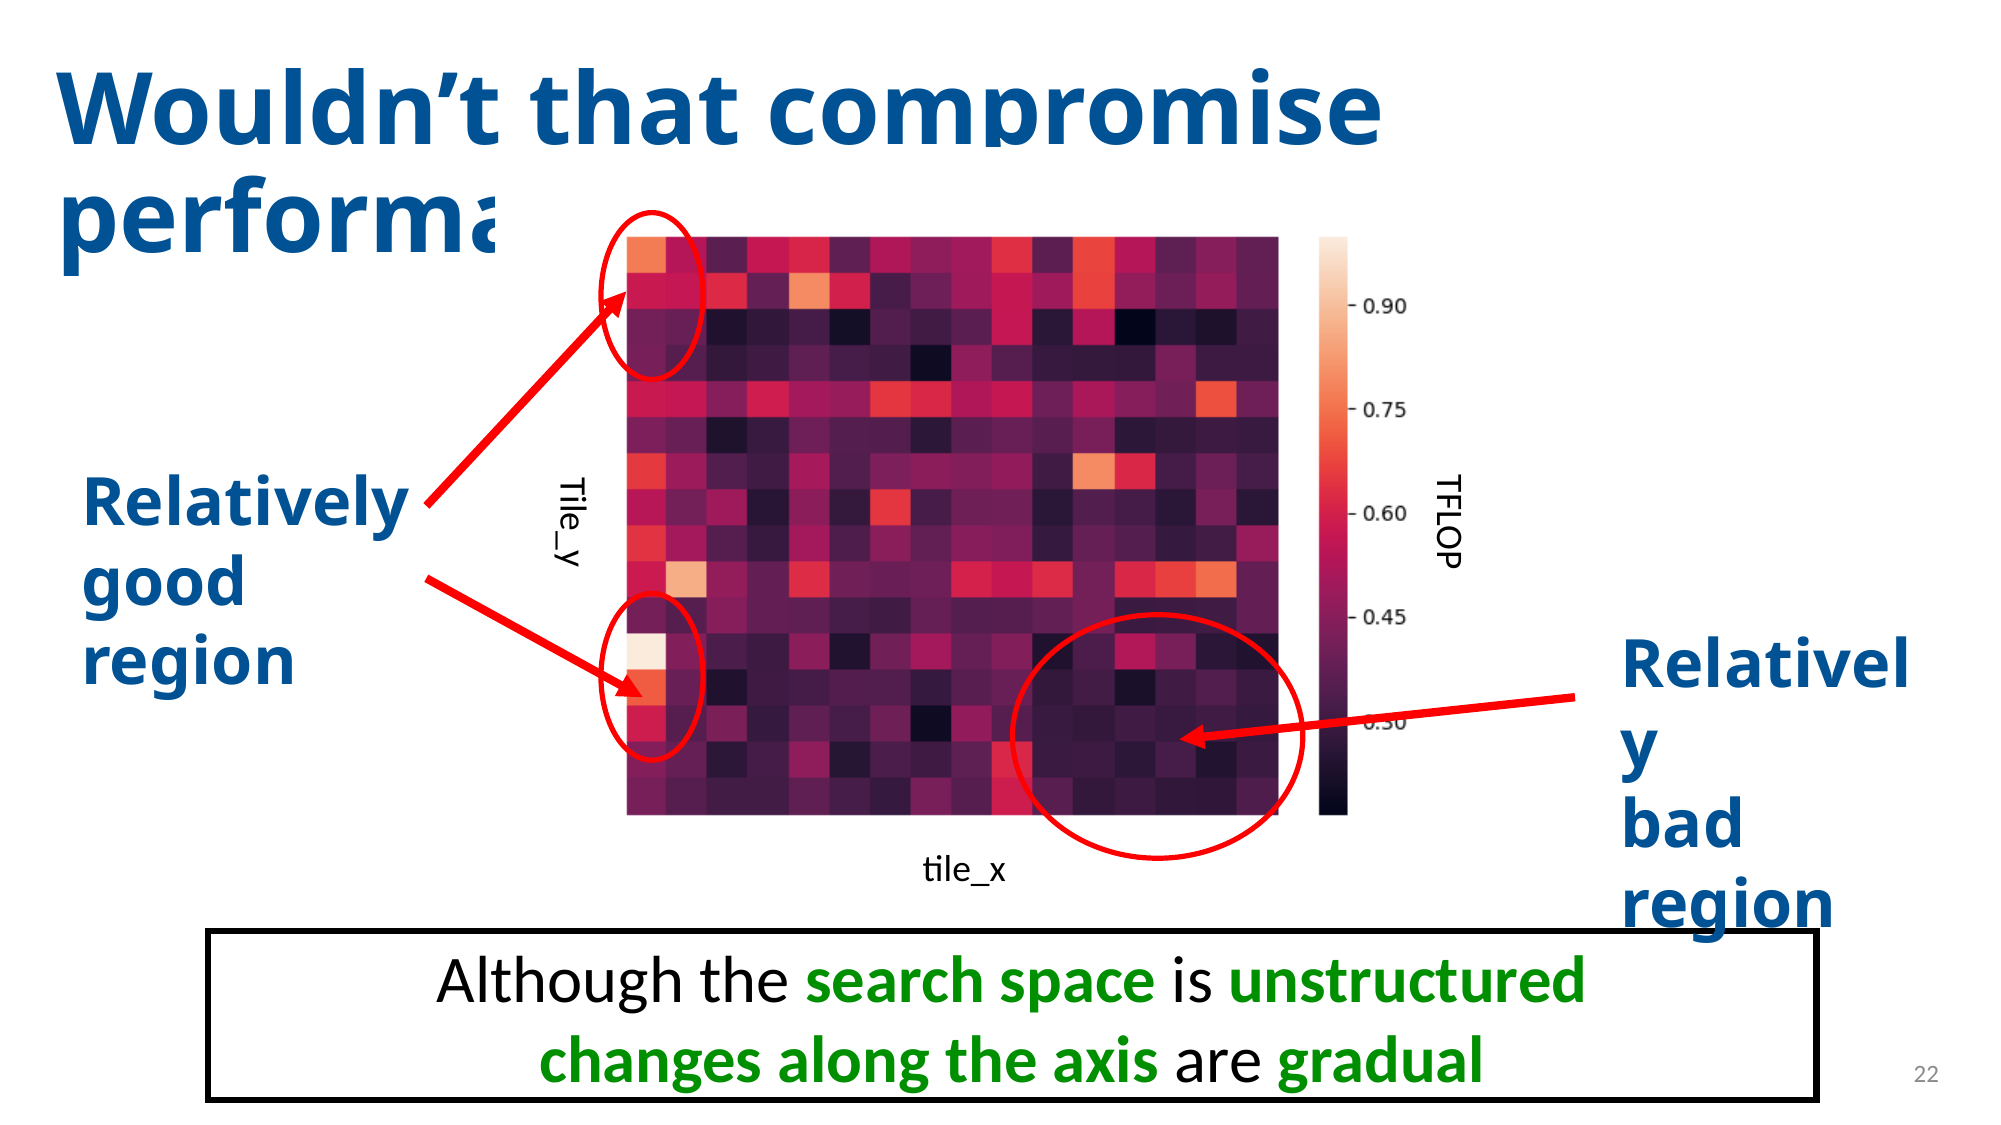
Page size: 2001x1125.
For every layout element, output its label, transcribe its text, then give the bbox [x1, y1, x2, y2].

text_box Relatively good region [75, 452, 427, 704]
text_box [495, 147, 1546, 898]
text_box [426, 291, 627, 506]
slide_number 21 [1504, 1042, 1955, 1103]
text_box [1179, 697, 1575, 740]
text_box Although the search space is unstructured changes along the axis are gradual [207, 930, 1817, 1101]
text_box Wouldn’t that compromise performance? [41, 50, 2000, 195]
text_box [426, 539, 643, 698]
text_box Relatively bad region [1614, 614, 1939, 947]
